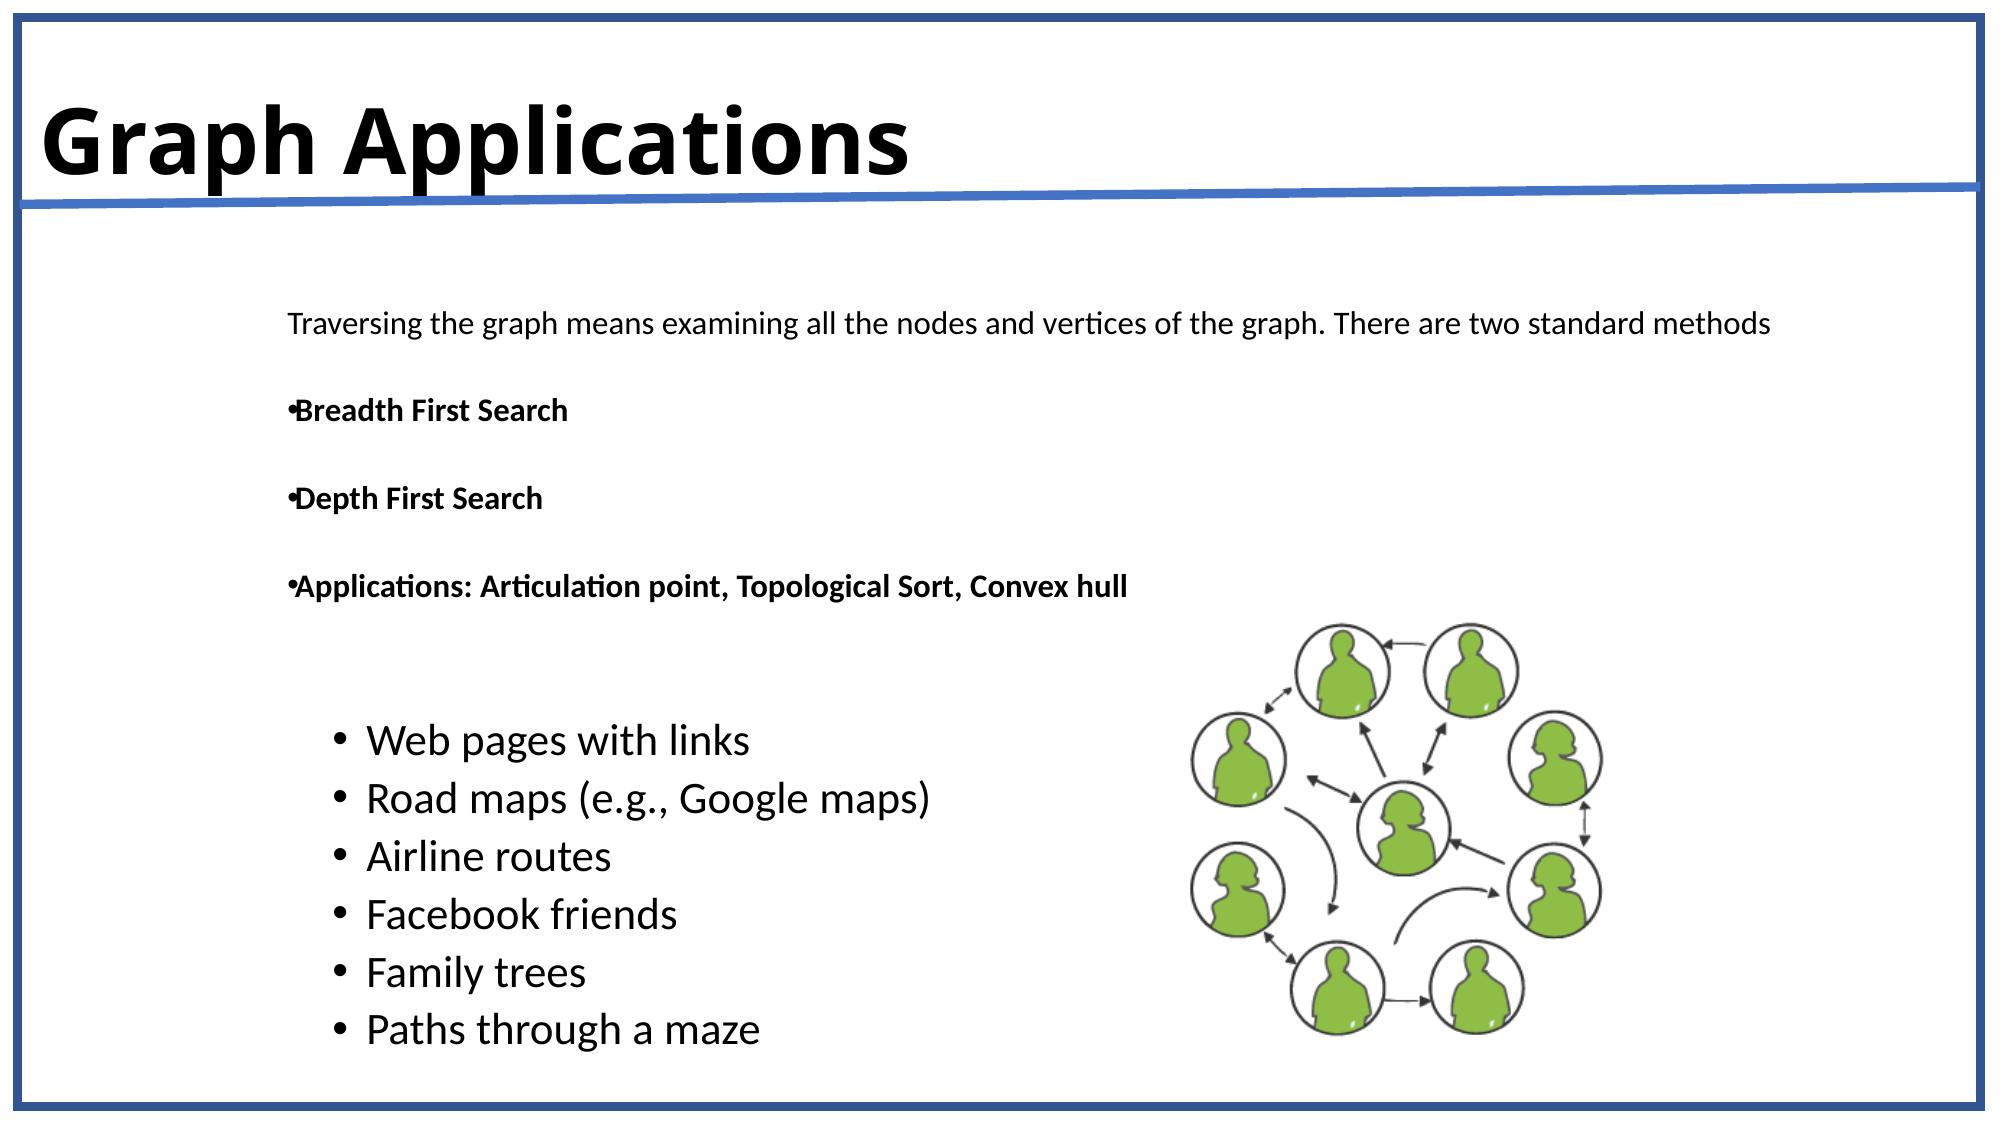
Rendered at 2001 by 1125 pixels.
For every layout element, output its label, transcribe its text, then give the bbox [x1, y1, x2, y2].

picture [1179, 613, 1612, 1046]
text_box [19, 186, 1981, 205]
text_box [16, 16, 1981, 1107]
text_box Traversing the graph means examining all the nodes and vertices of the graph. There are two standard methods Breadth First Search Depth First Search Applications: Articulation point, Topological Sort, Convex hull [272, 248, 1866, 614]
